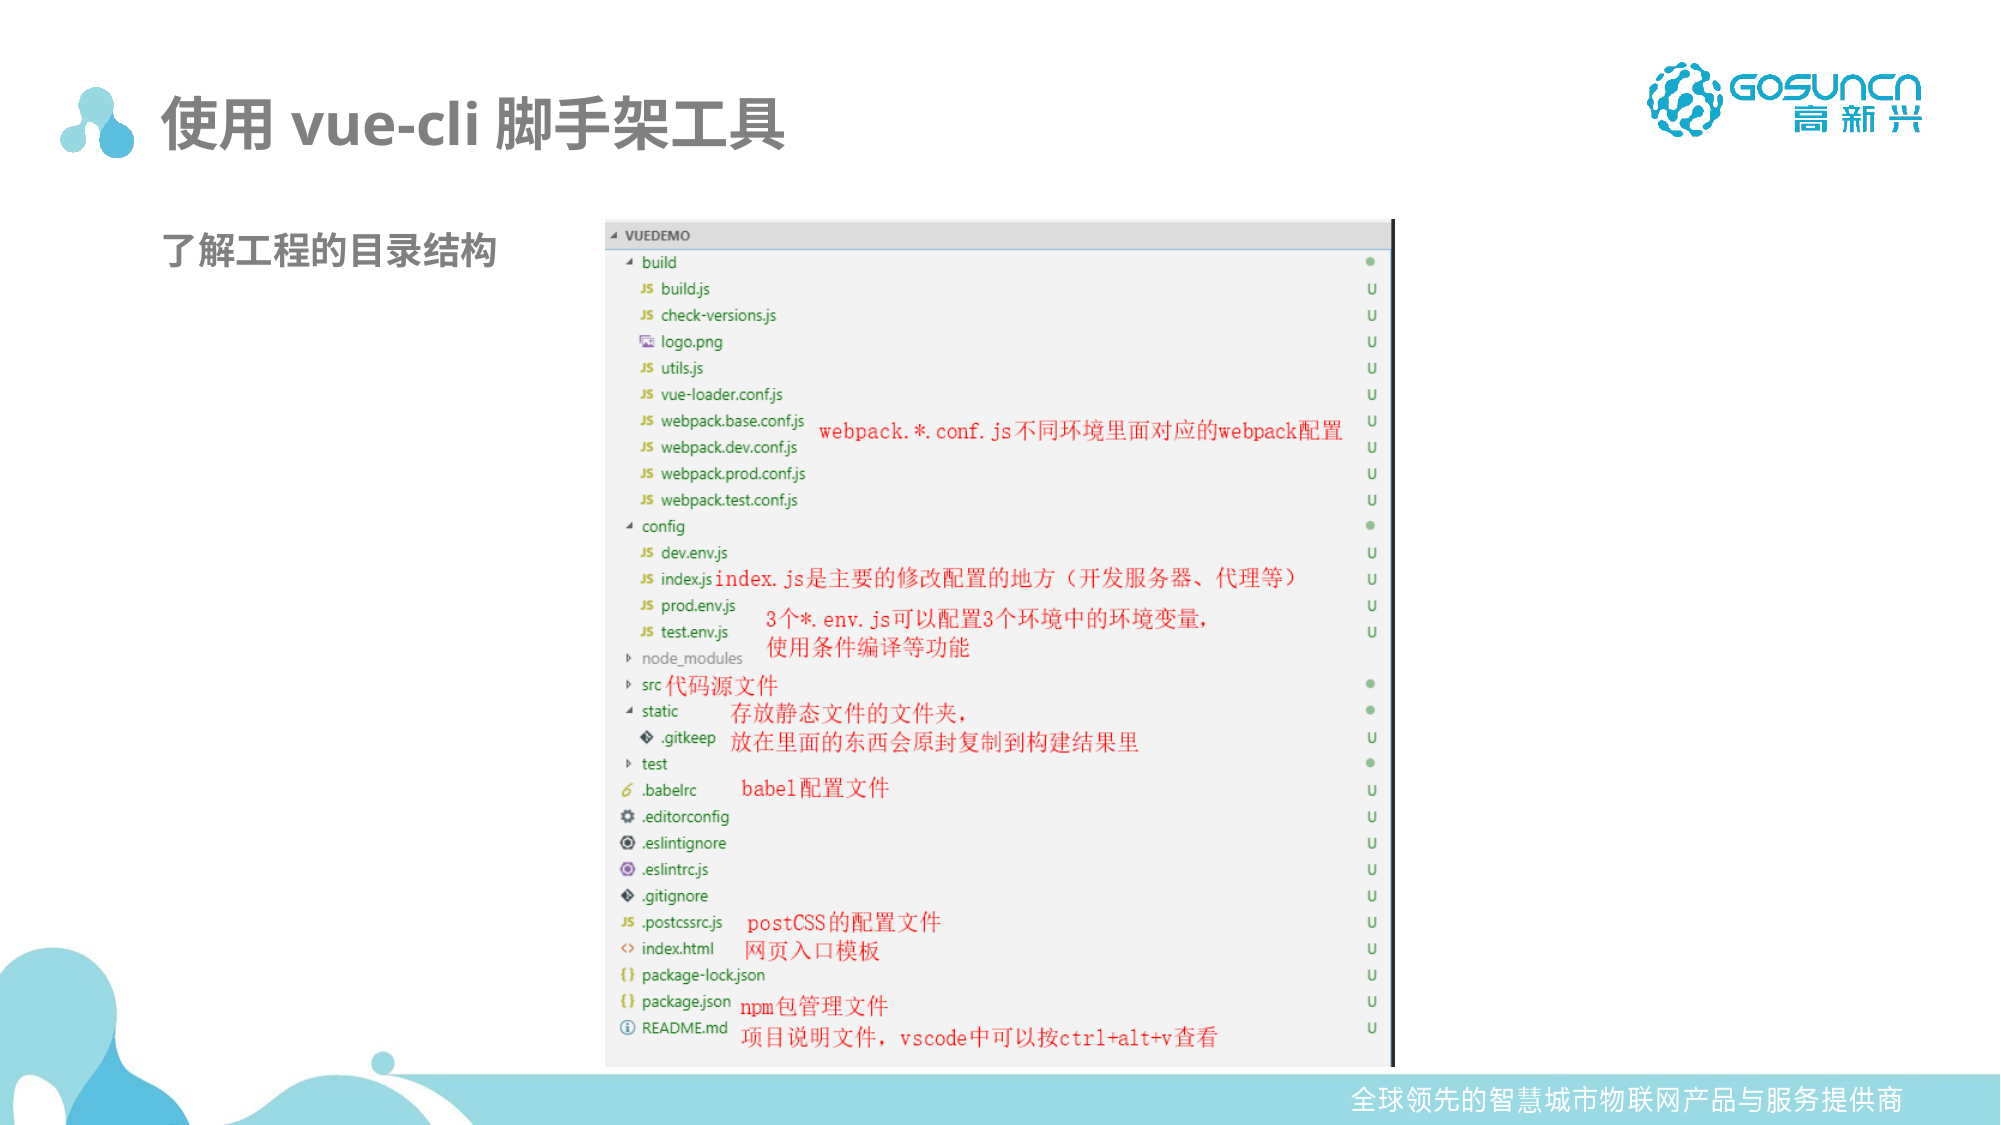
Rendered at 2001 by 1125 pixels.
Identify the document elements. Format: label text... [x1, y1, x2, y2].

picture [1647, 62, 1922, 137]
text_box 使用vue-cli脚手架工具 [146, 79, 802, 165]
picture [0, 219, 2000, 1125]
text_box 了解工程的目录结构 [153, 219, 506, 280]
picture [60, 87, 134, 158]
